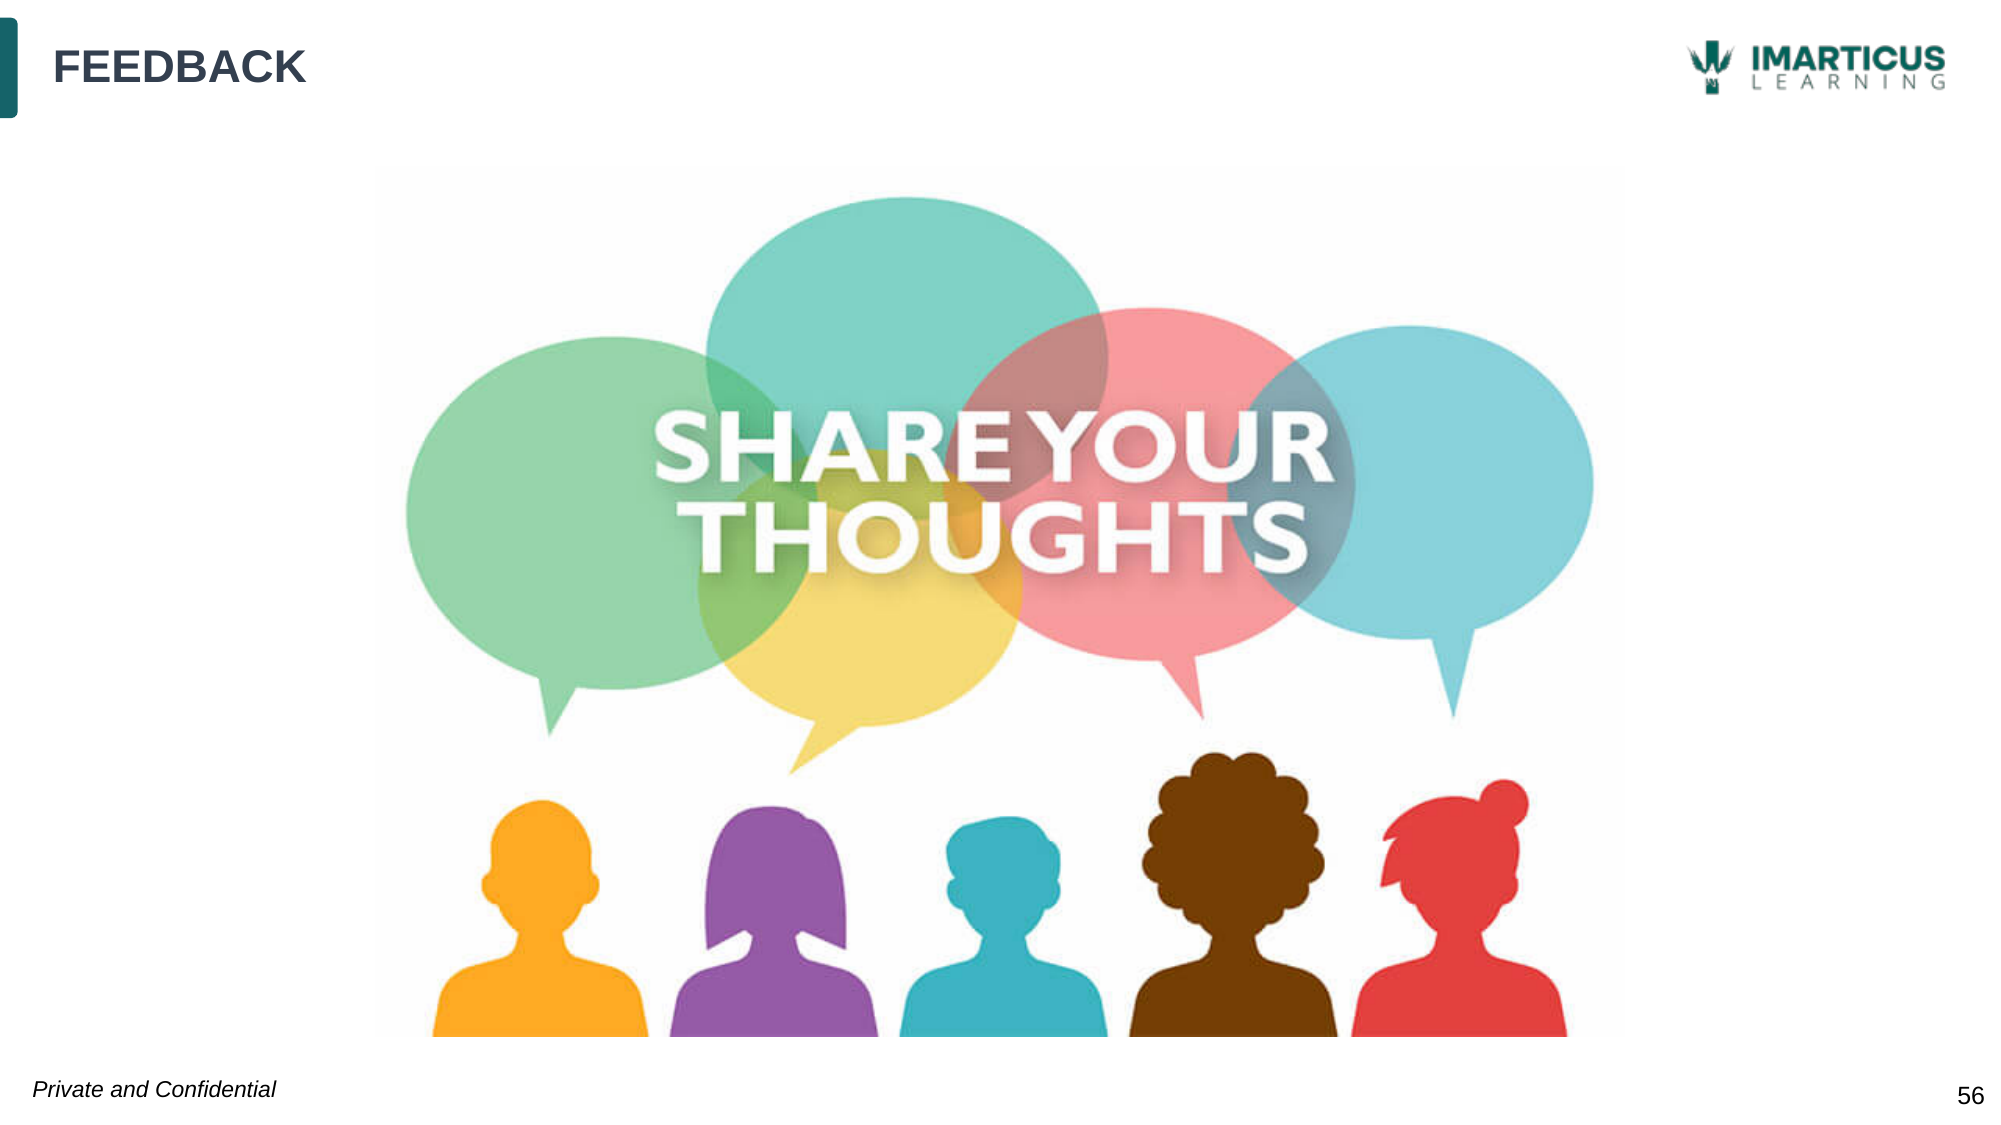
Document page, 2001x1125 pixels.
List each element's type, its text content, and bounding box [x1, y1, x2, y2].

picture [1658, 17, 1992, 119]
title FEEDBACK [37, 29, 1659, 107]
picture [374, 166, 1626, 1037]
